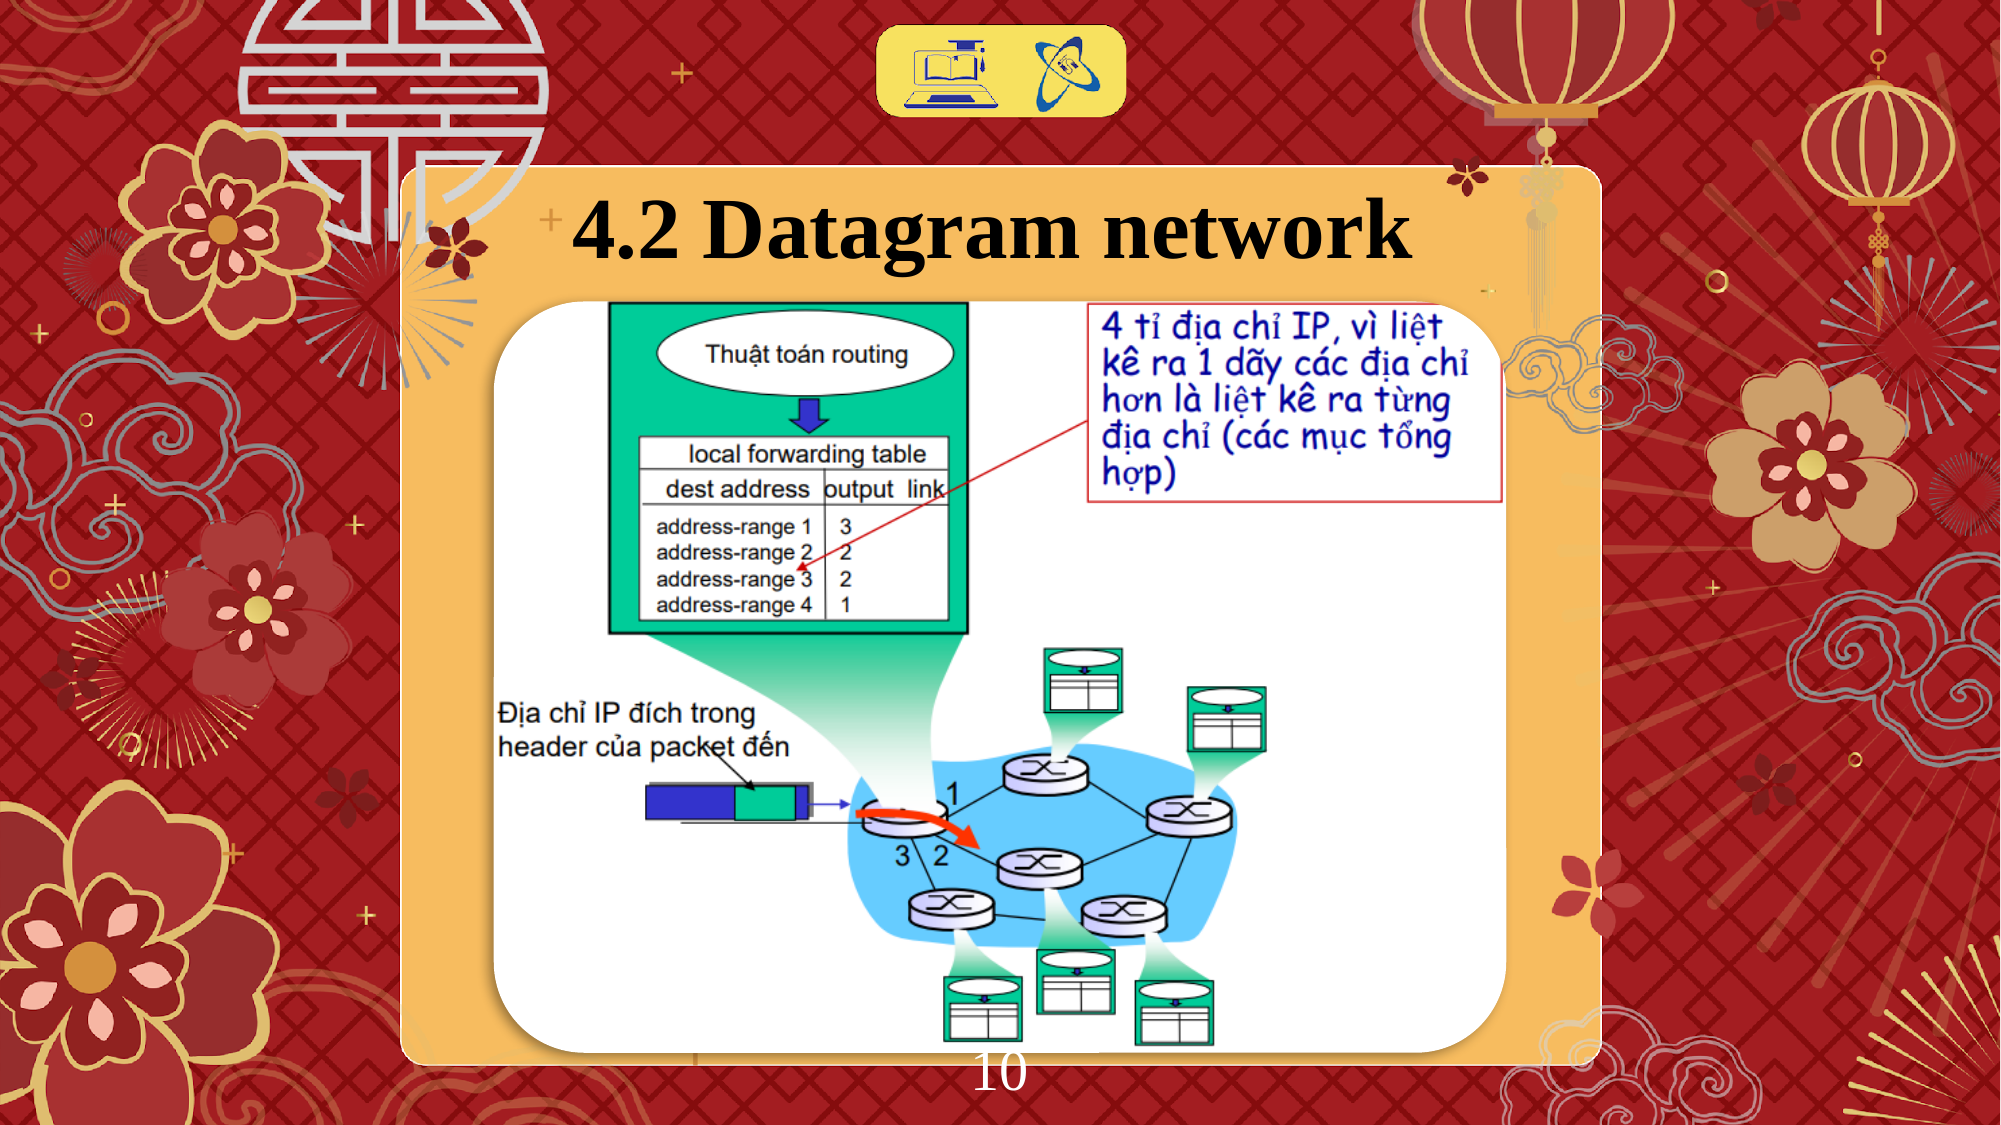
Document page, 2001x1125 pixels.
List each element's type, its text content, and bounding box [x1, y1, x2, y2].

picture [0, 0, 2001, 1125]
slide_number ‹#› [774, 1061, 1225, 1098]
title 4.2 Datagram network [493, 176, 1493, 286]
